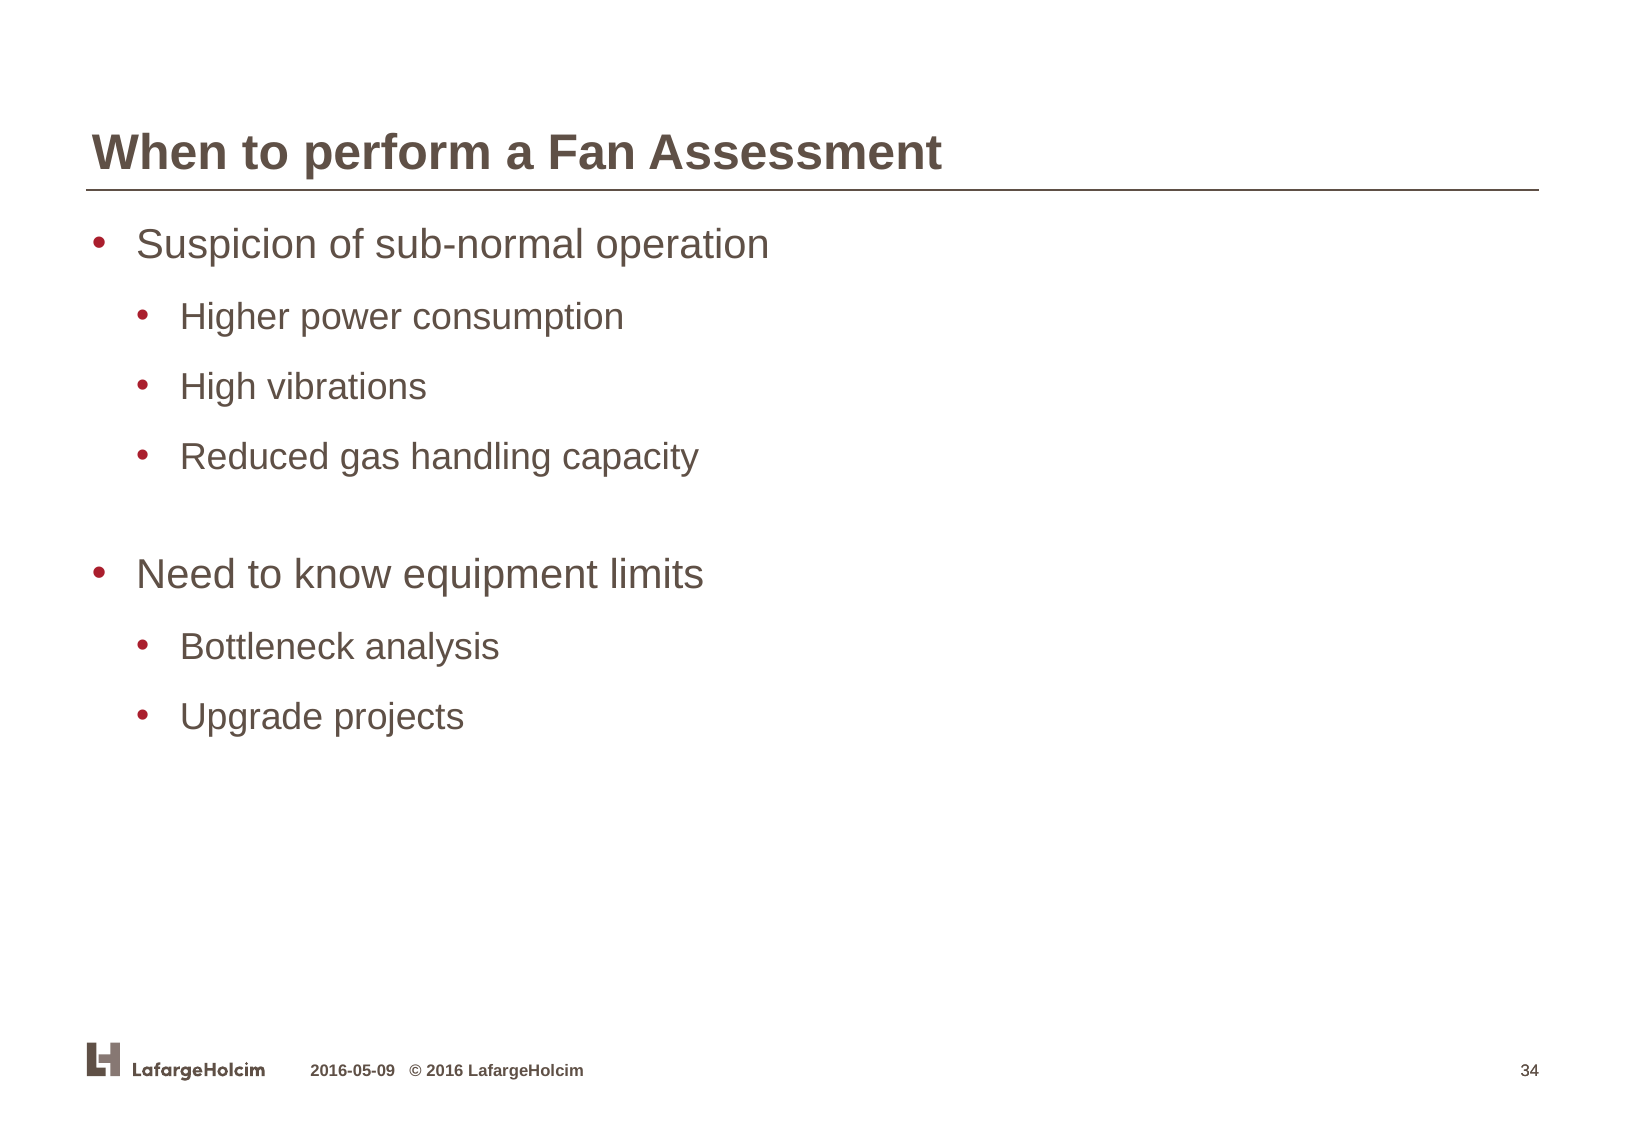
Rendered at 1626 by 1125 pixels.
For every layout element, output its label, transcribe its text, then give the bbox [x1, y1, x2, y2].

slide_number 34 [1467, 1052, 1540, 1080]
text_box Suspicion of sub-normal operation Higher power consumption High vibrations Reduced gas handling capacity Need to know equipment limits Bottleneck analysis Upgrade projects [91, 217, 1534, 1056]
footer 2016-05-09 © 2016 LafargeHolcim [310, 1052, 831, 1080]
text_box When to perform a Fan Assessment [91, 51, 1532, 182]
